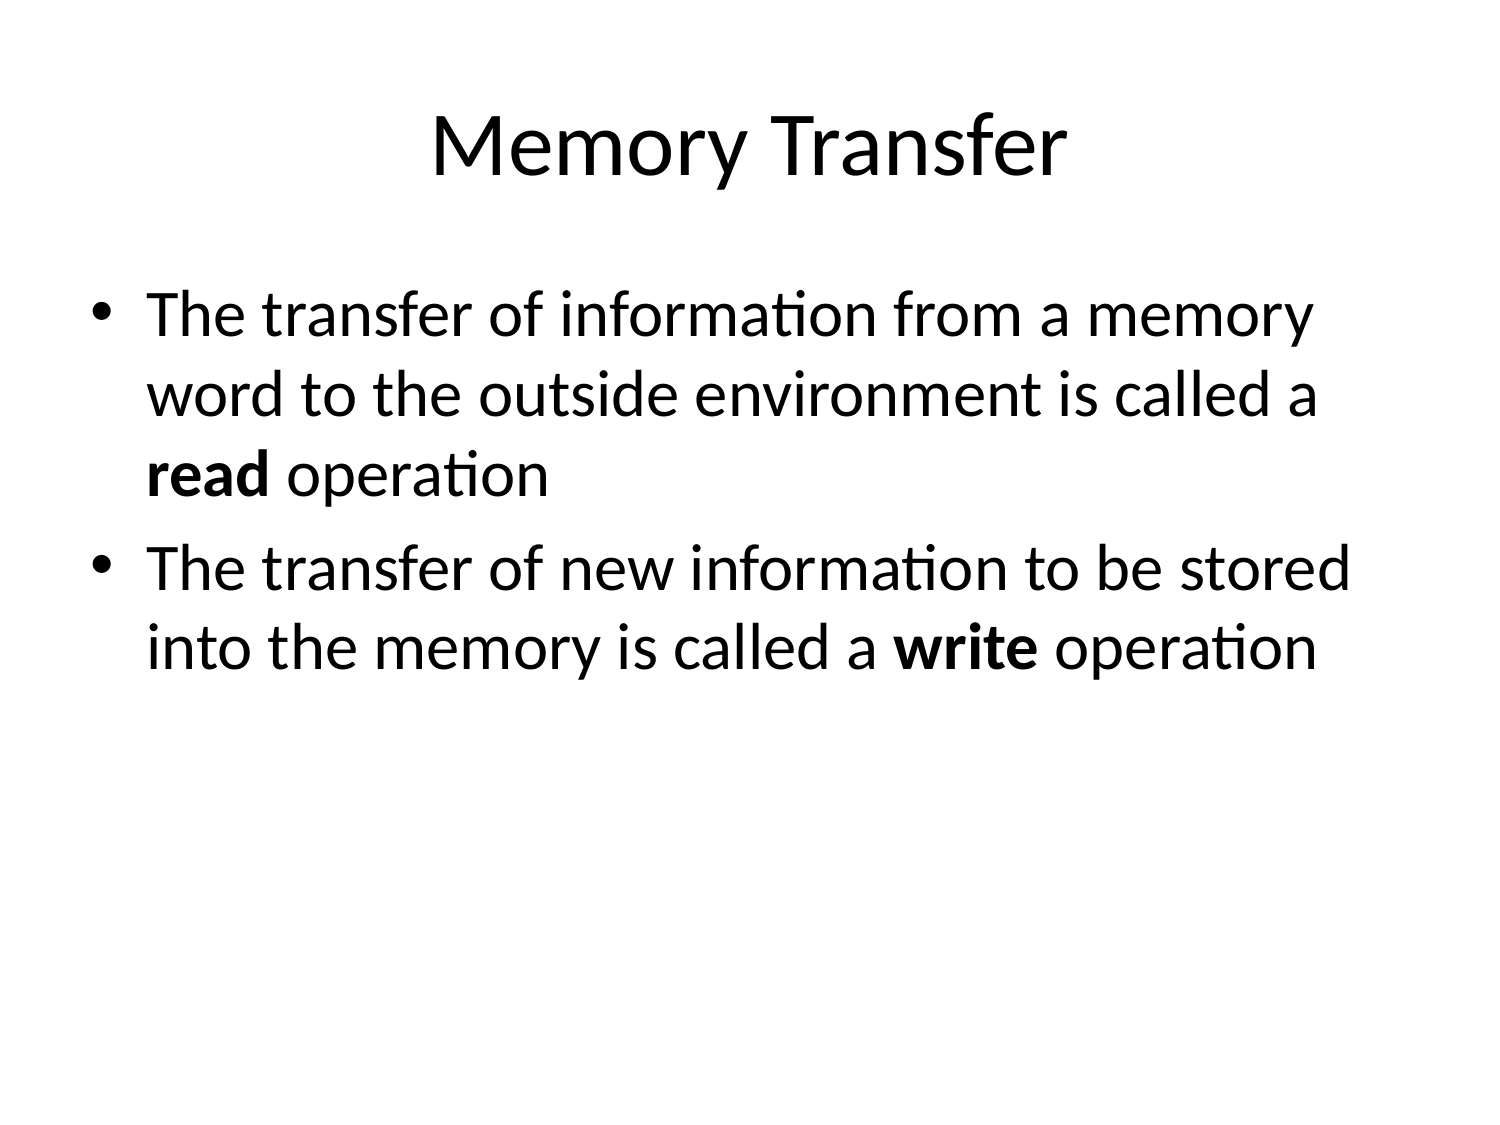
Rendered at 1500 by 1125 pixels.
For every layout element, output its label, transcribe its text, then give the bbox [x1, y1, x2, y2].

title Memory Transfer [74, 44, 1426, 233]
list The transfer of information from a memory word to the outside environment is called a read operation The transfer of new information to be stored into the memory is called a write operation [74, 262, 1426, 1006]
